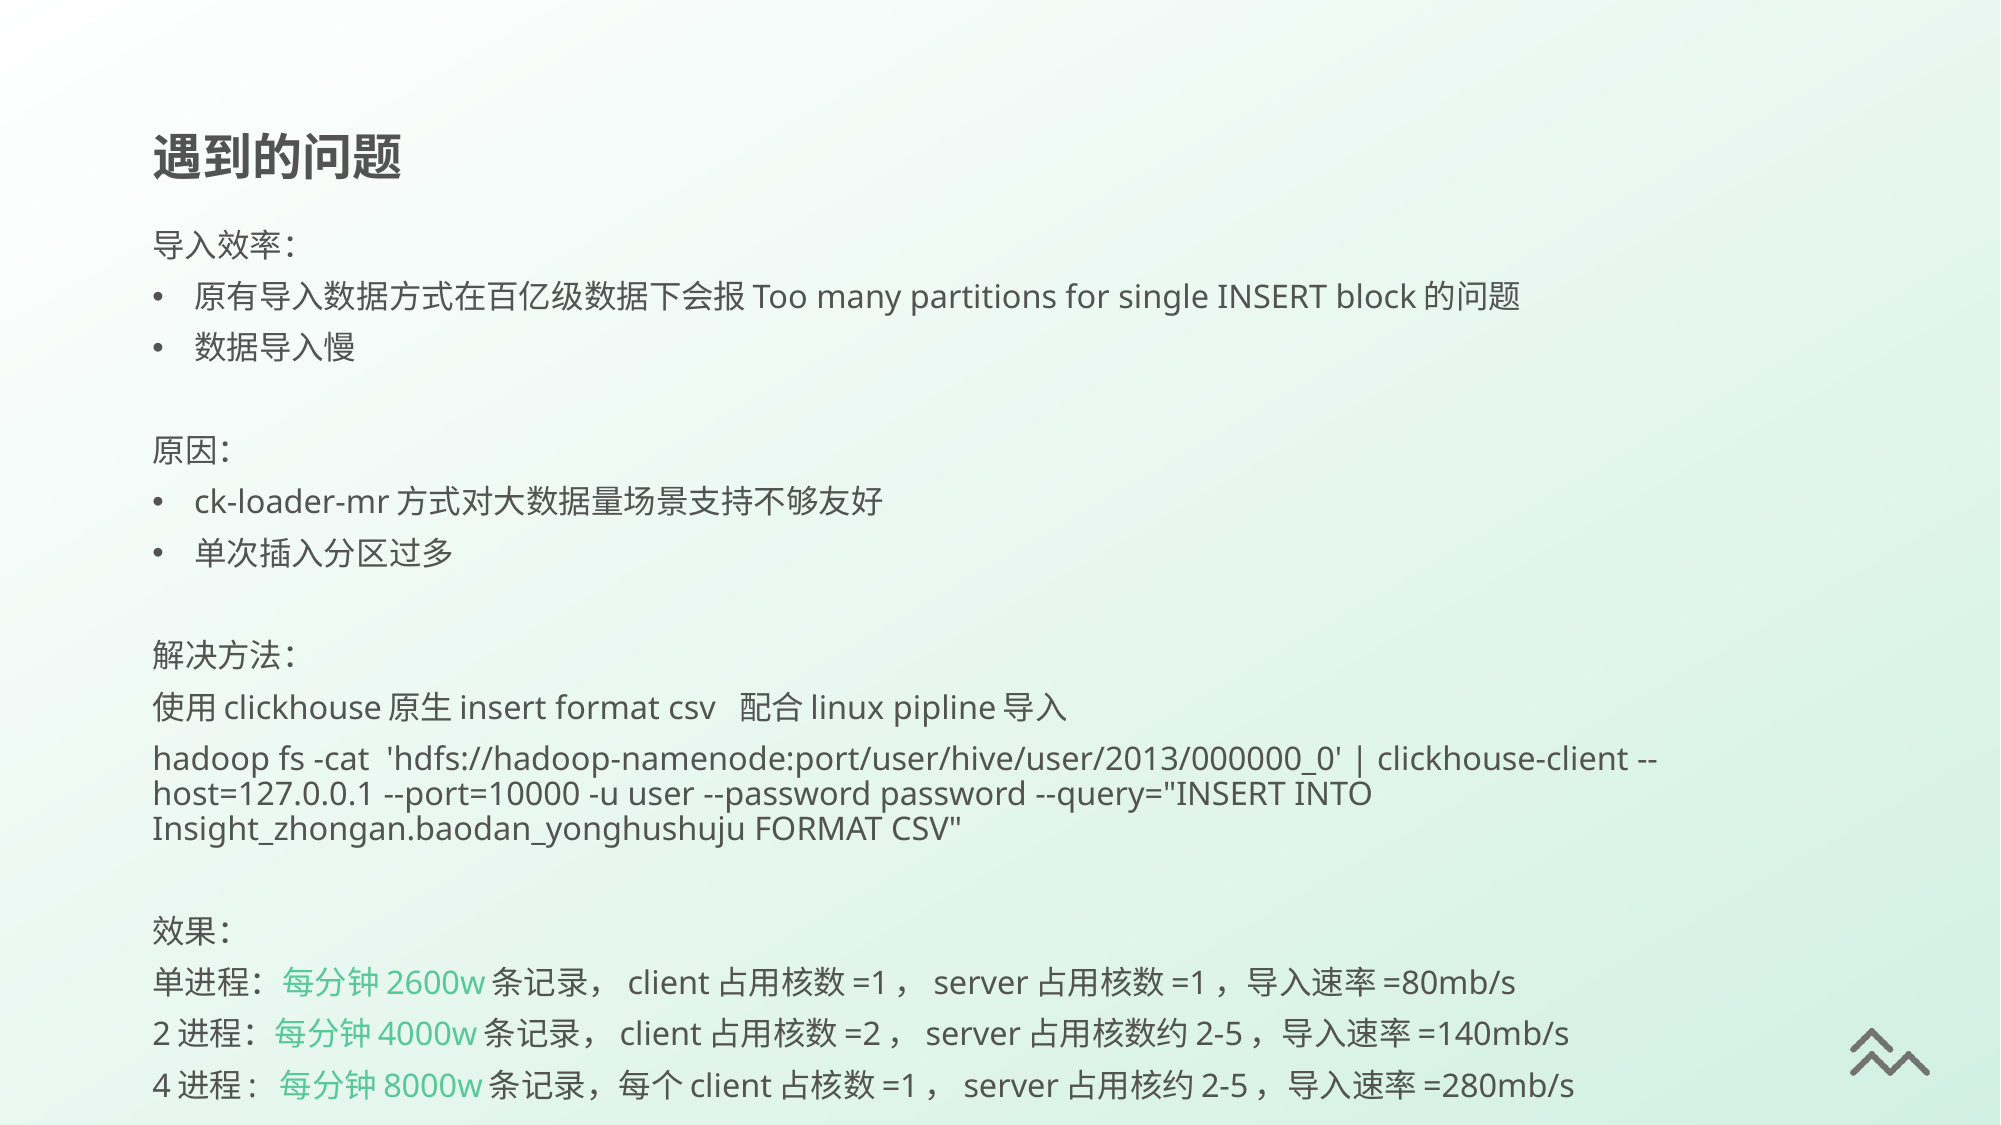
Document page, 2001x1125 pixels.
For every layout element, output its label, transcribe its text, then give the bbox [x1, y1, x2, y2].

list 导入效率： 原有导入数据方式在百亿级数据下会报Too many partitions for single INSERT block的问题 数据导入慢 原因： ck-loader-mr方式对大数据量场景支持不够友好 单次插入分区过多 解决方法： 使用clickhouse原生insert format csv 配合linux pipline导入 hadoop fs -cat 'hdfs://hadoop-namenode:port/user/hive/user/2013/000000_0' | clickhouse-client --host=127.0.0.1 --port=10000 -u user --password password --query="INSERT INTO Insight_zhongan.baodan_yonghushuju FORMAT CSV" 效果： 单进程：每分钟2600w条记录，client占用核数=1，server占用核数=1，导入速率=80mb/s 2进程：每分钟4000w条记录，client占用核数=2，server占用核数约2-5，导入速率=140mb/s 4进程: 每分钟8000w条记录，每个client占核数=1，server占用核约2-5，导入速率=280mb/s [137, 221, 1863, 1121]
title 遇到的问题 [137, 119, 1863, 199]
picture [1863, 1028, 1930, 1076]
